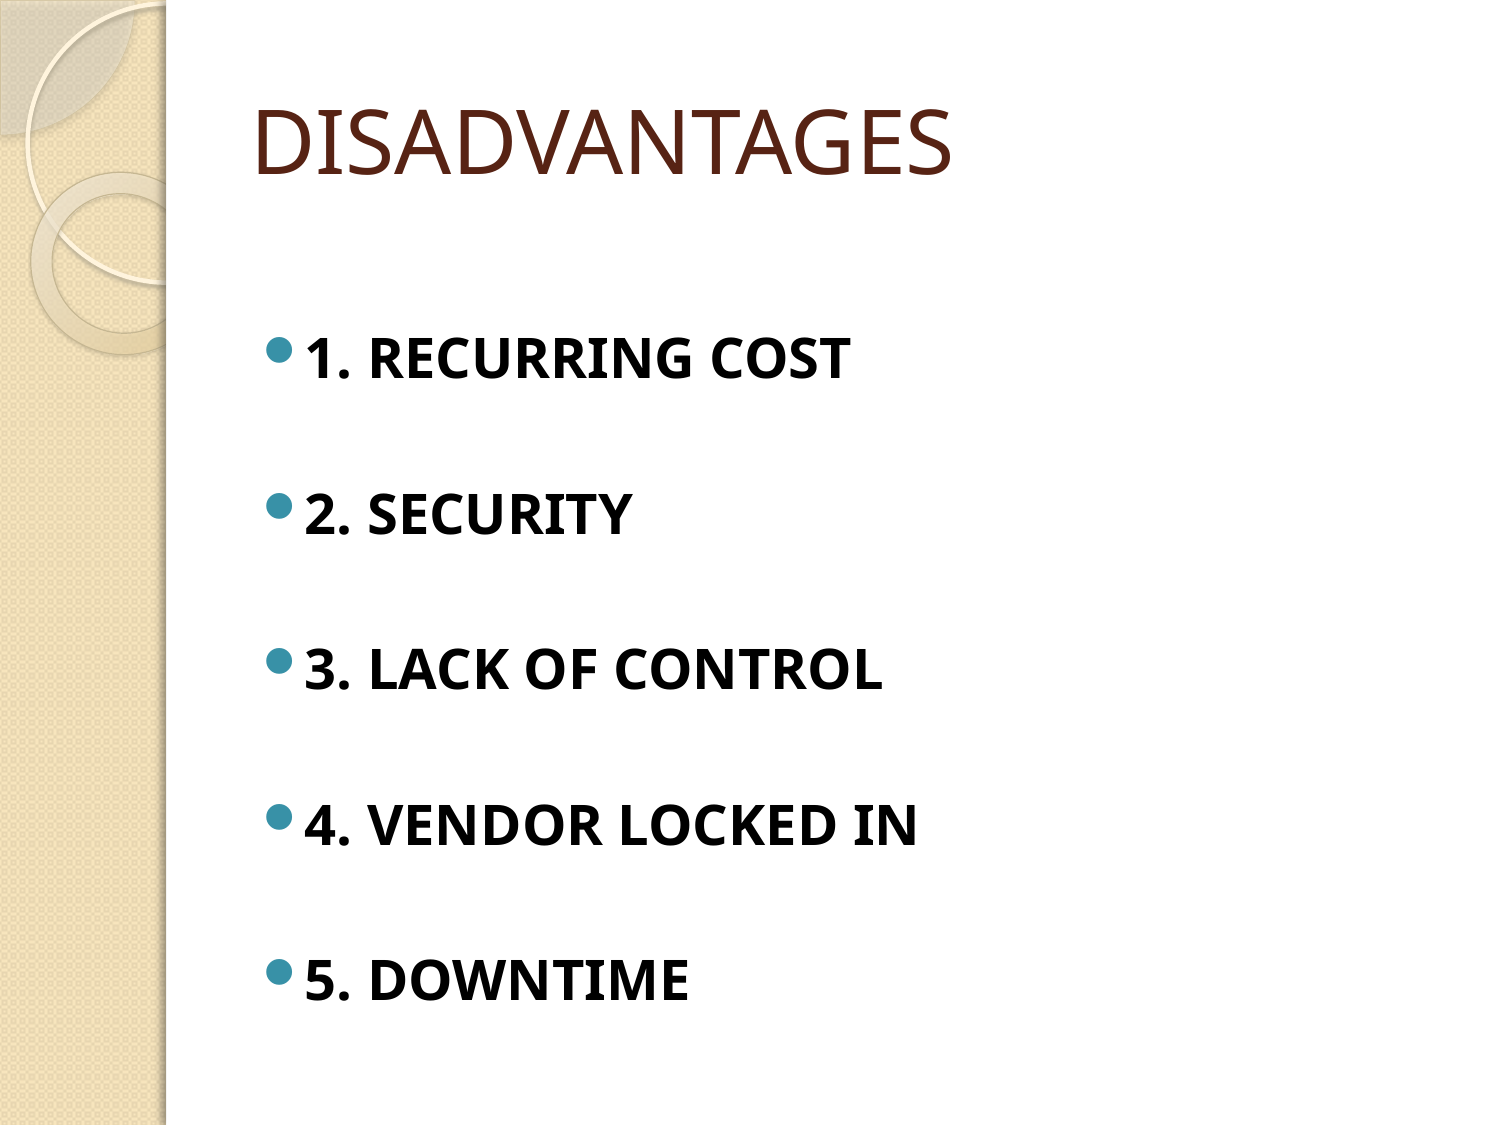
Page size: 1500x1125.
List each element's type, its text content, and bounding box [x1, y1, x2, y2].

title DISADVANTAGES [235, 45, 1466, 233]
list 1. RECURRING COST 2. SECURITY 3. LACK OF CONTROL 4. VENDOR LOCKED IN 5. DOWNTIME [235, 237, 1466, 1025]
